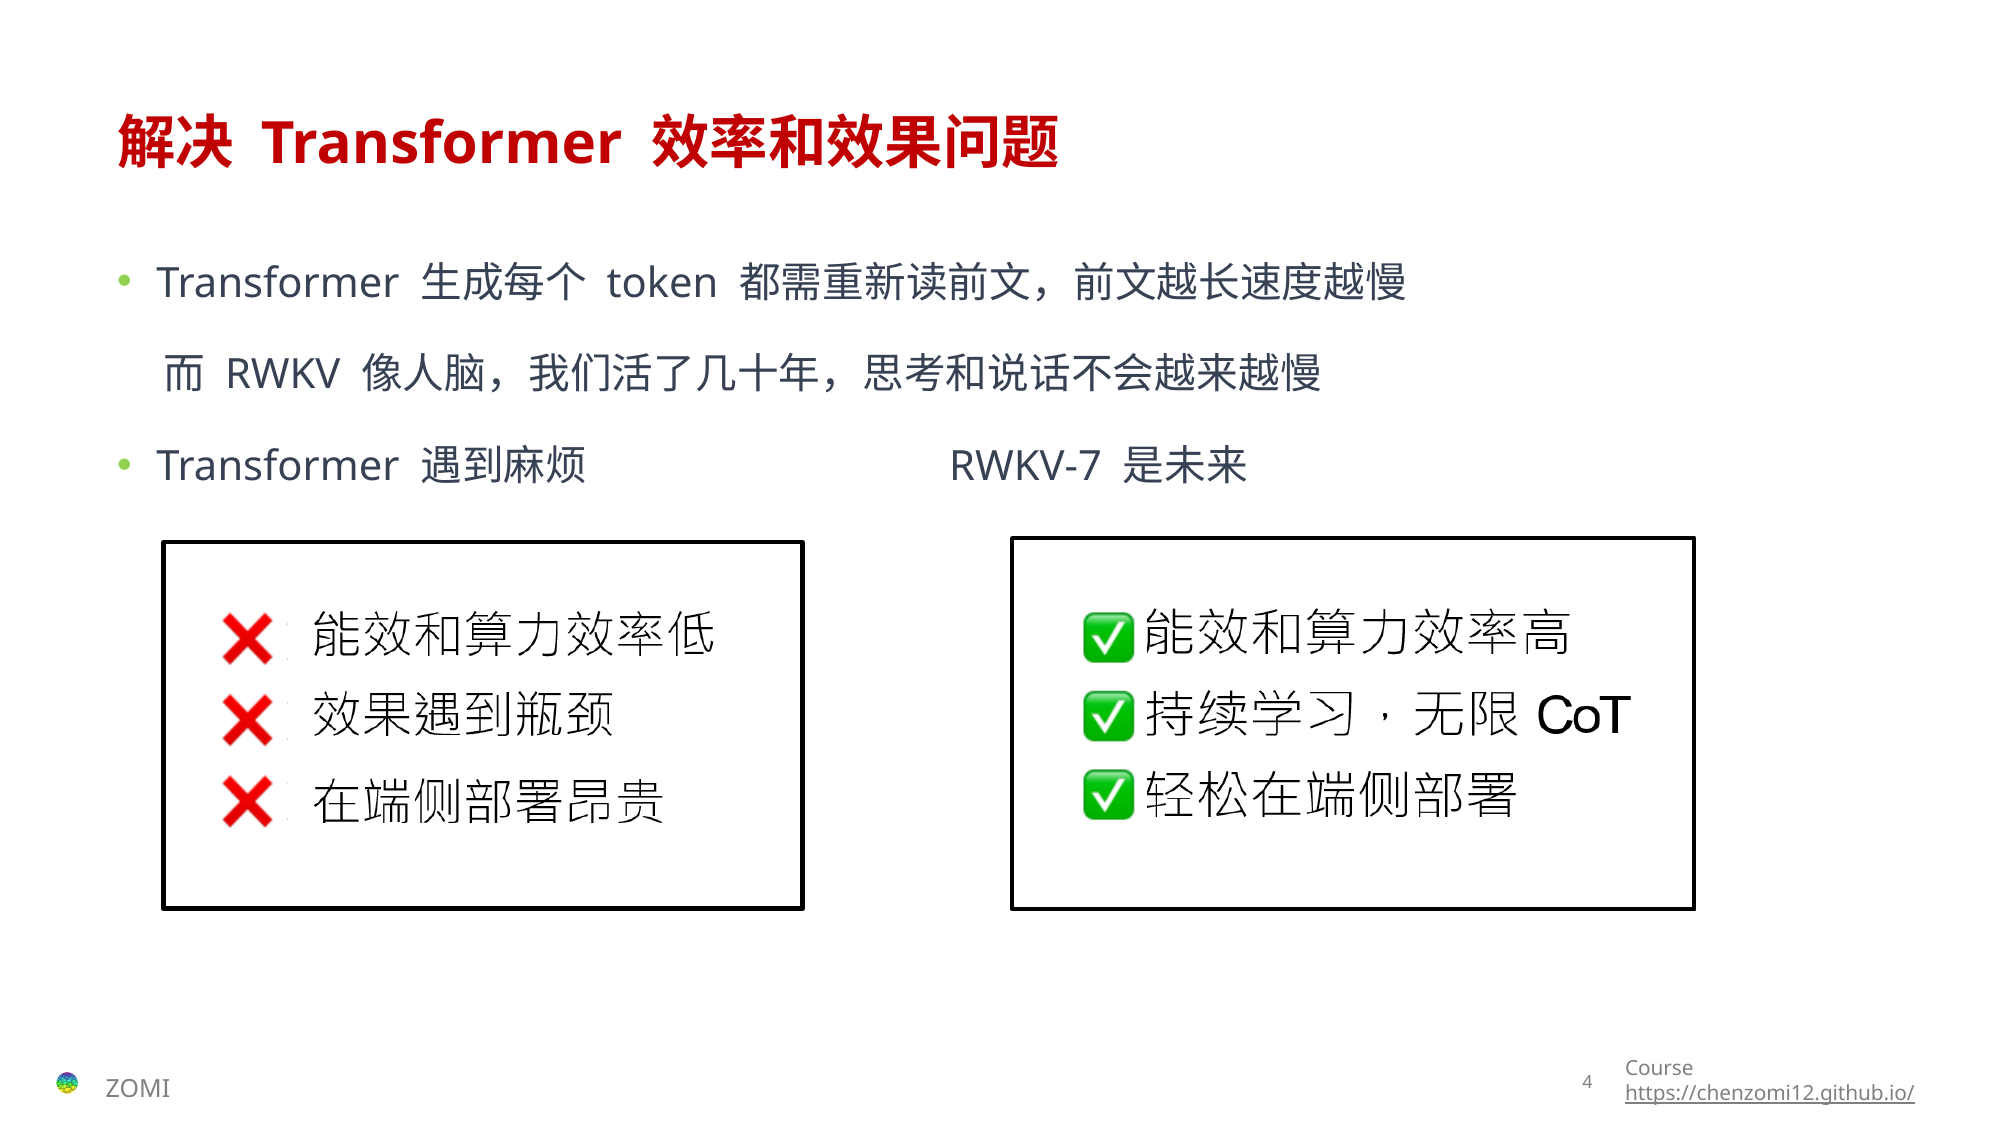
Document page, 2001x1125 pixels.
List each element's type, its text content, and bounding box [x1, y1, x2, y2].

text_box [1001, 531, 1720, 919]
picture [57, 1073, 77, 1093]
list Transformer ⽣成每个 token 都需重新读前⽂，前⽂越⻓速度越慢 ⽽ RWKV 像⼈脑，我们活了⼏⼗年，思考和说话不会越来越慢 Transformer 遇到麻烦 RWKV-7 是未来 [102, 223, 1901, 1043]
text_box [147, 531, 812, 919]
title 解决 Transformer 效率和效果问题 [102, 91, 1901, 189]
